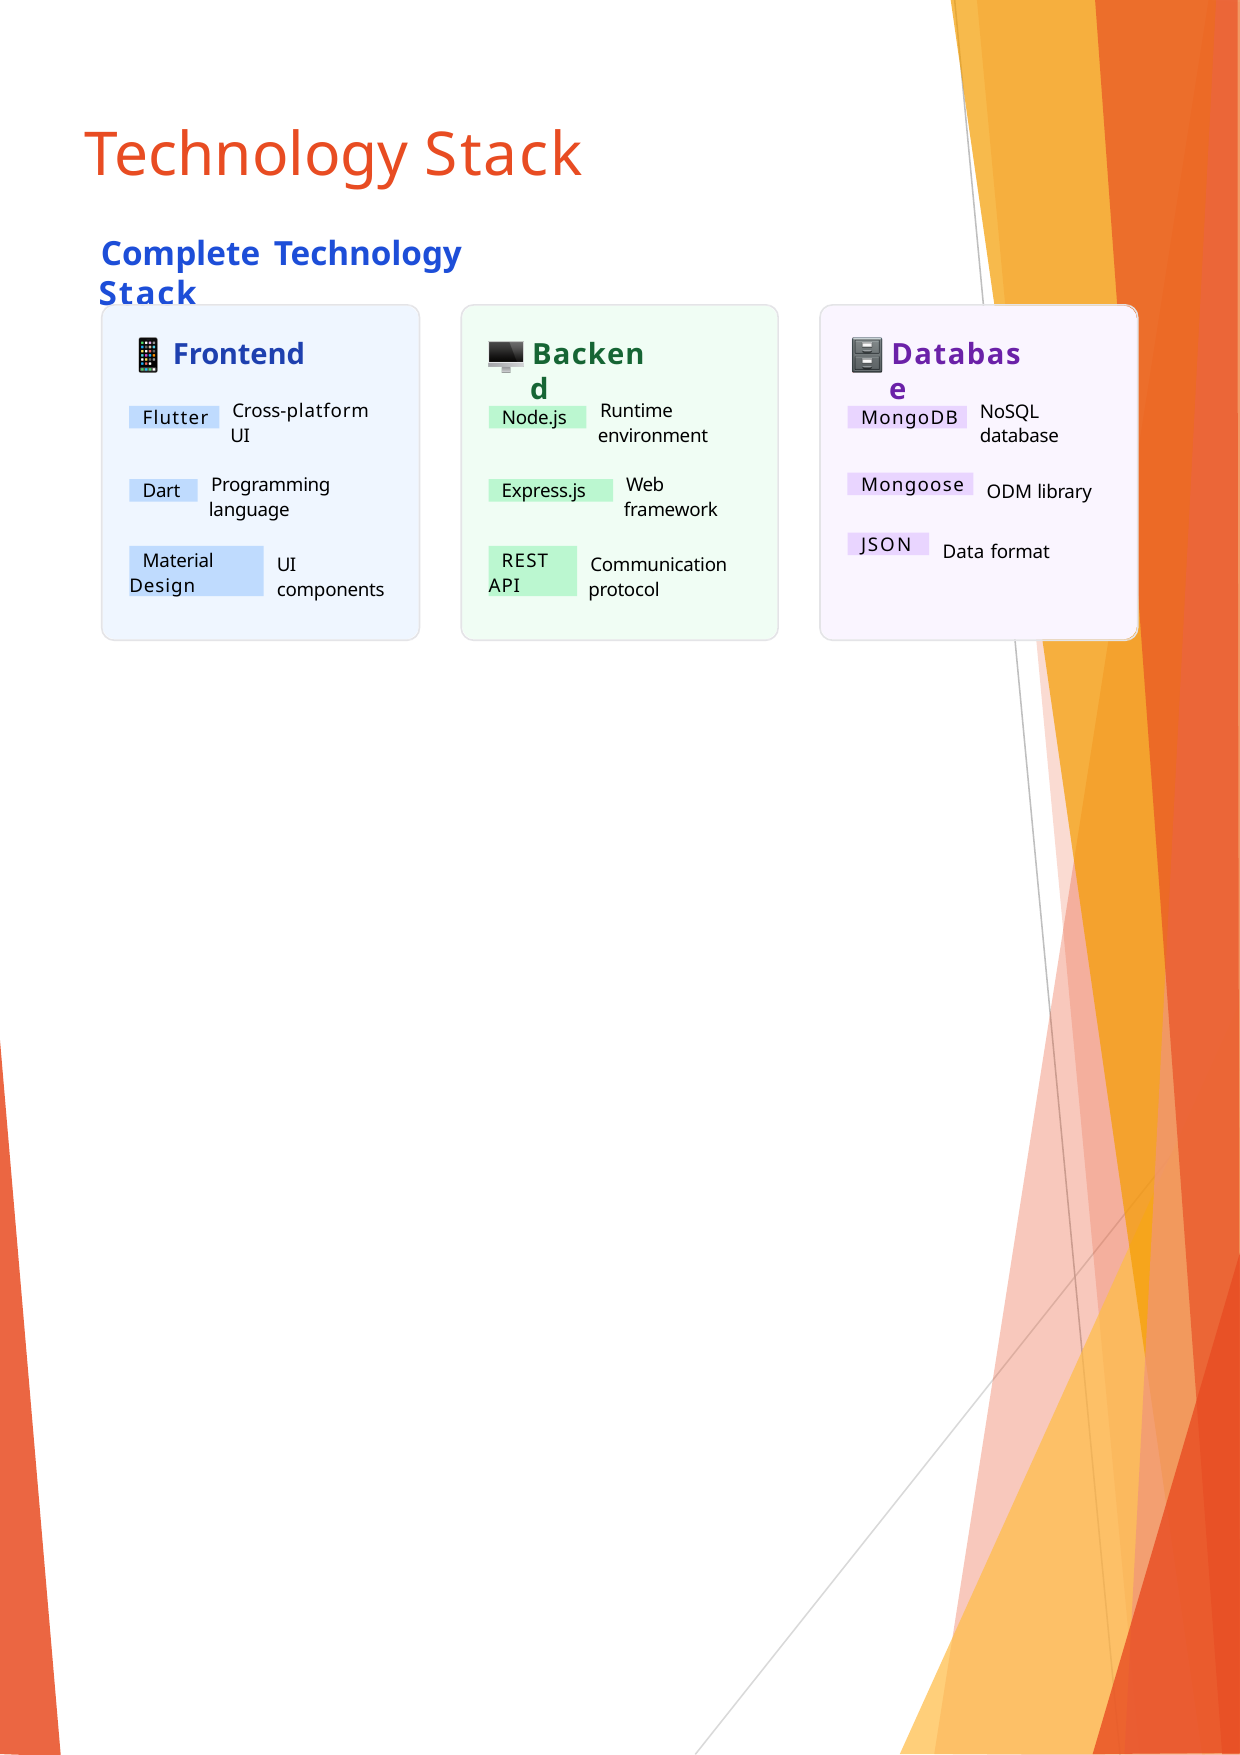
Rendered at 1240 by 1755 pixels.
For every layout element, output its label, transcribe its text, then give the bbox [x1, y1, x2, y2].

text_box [460, 303, 780, 642]
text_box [818, 303, 1139, 642]
title Technology Stack [82, 114, 944, 454]
text_box Complete Technology Stack [98, 232, 557, 313]
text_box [100, 303, 421, 642]
